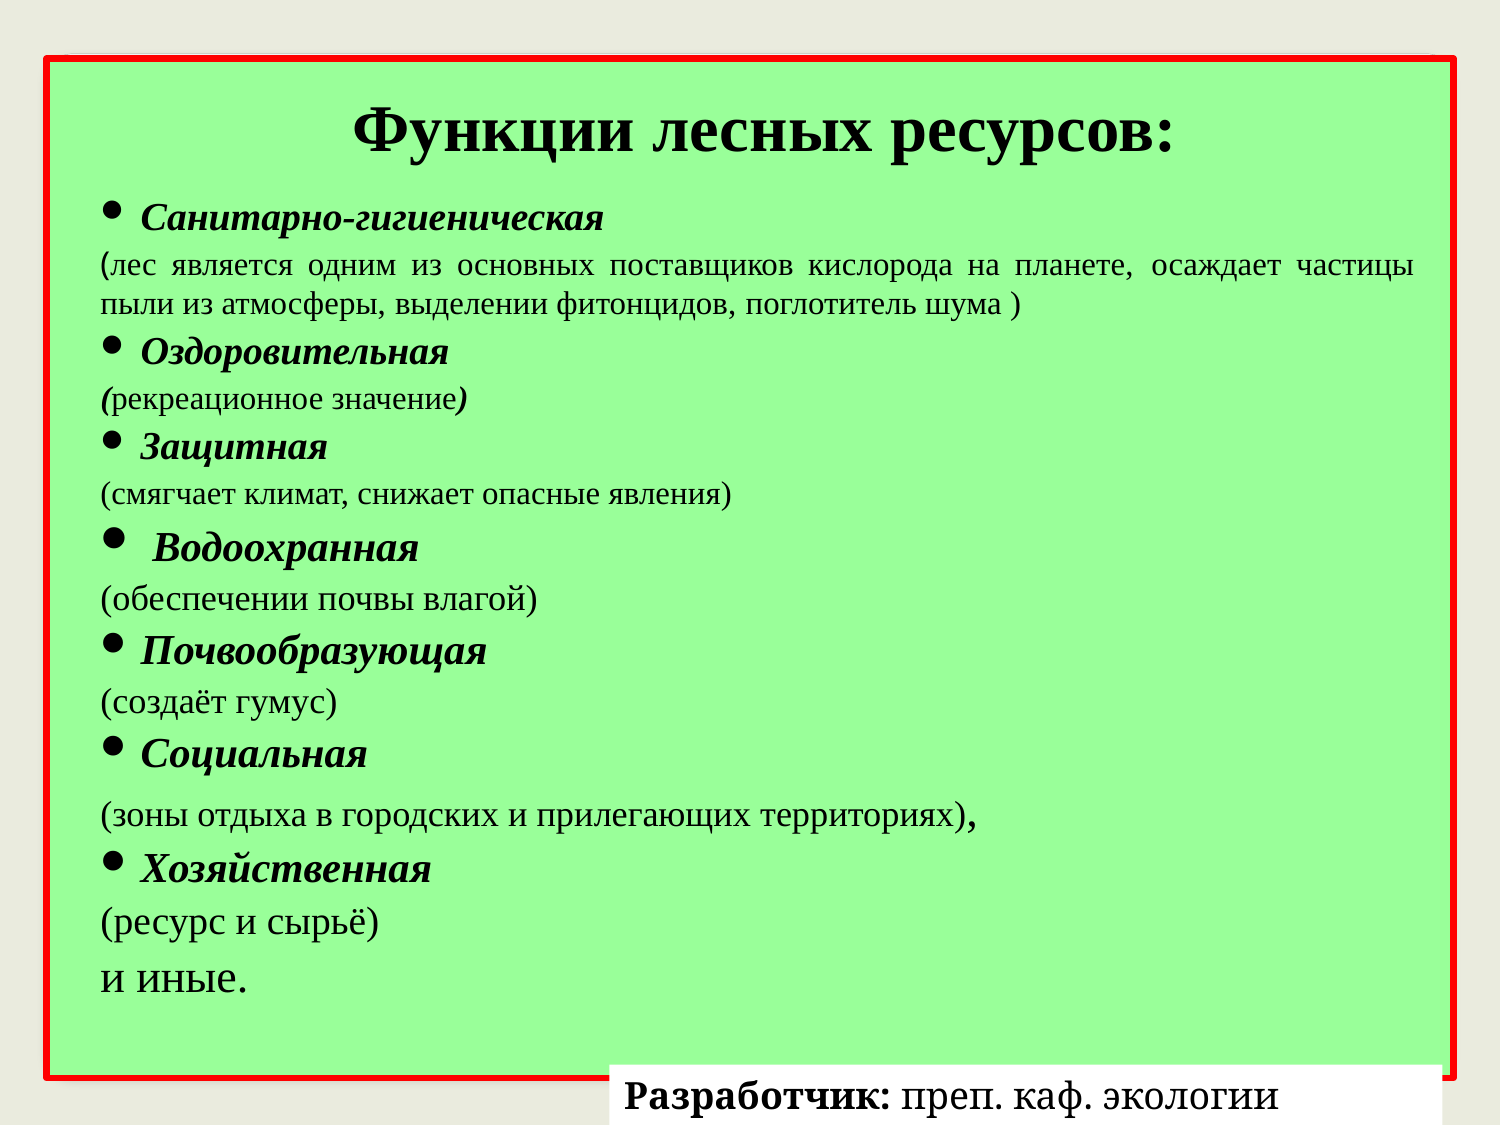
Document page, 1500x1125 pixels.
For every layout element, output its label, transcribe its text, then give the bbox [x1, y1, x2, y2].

title Функции лесных ресурсов: [93, 0, 1437, 173]
text_box [43, 55, 1457, 1081]
text_box Разработчик: преп. каф. экологии Кирвель П.И. [609, 1064, 1443, 1125]
list Санитарно-гигиеническая (лес является одним из основных поставщиков кислорода на планете, осаждает частицы пыли из атмосферы, выделении фитонцидов, поглотитель шума ) Оздоровительная (рекреационное значение) Защитная (смягчает климат, снижает опасные явления) Водоохранная (обеспечении почвы влагой) Почвообразующая (создаёт гумус) Социальная (зоны отдыха в городских и прилегающих территориях), Хозяйственная (ресурс и сырьё) и иные. [70, 175, 1430, 1020]
